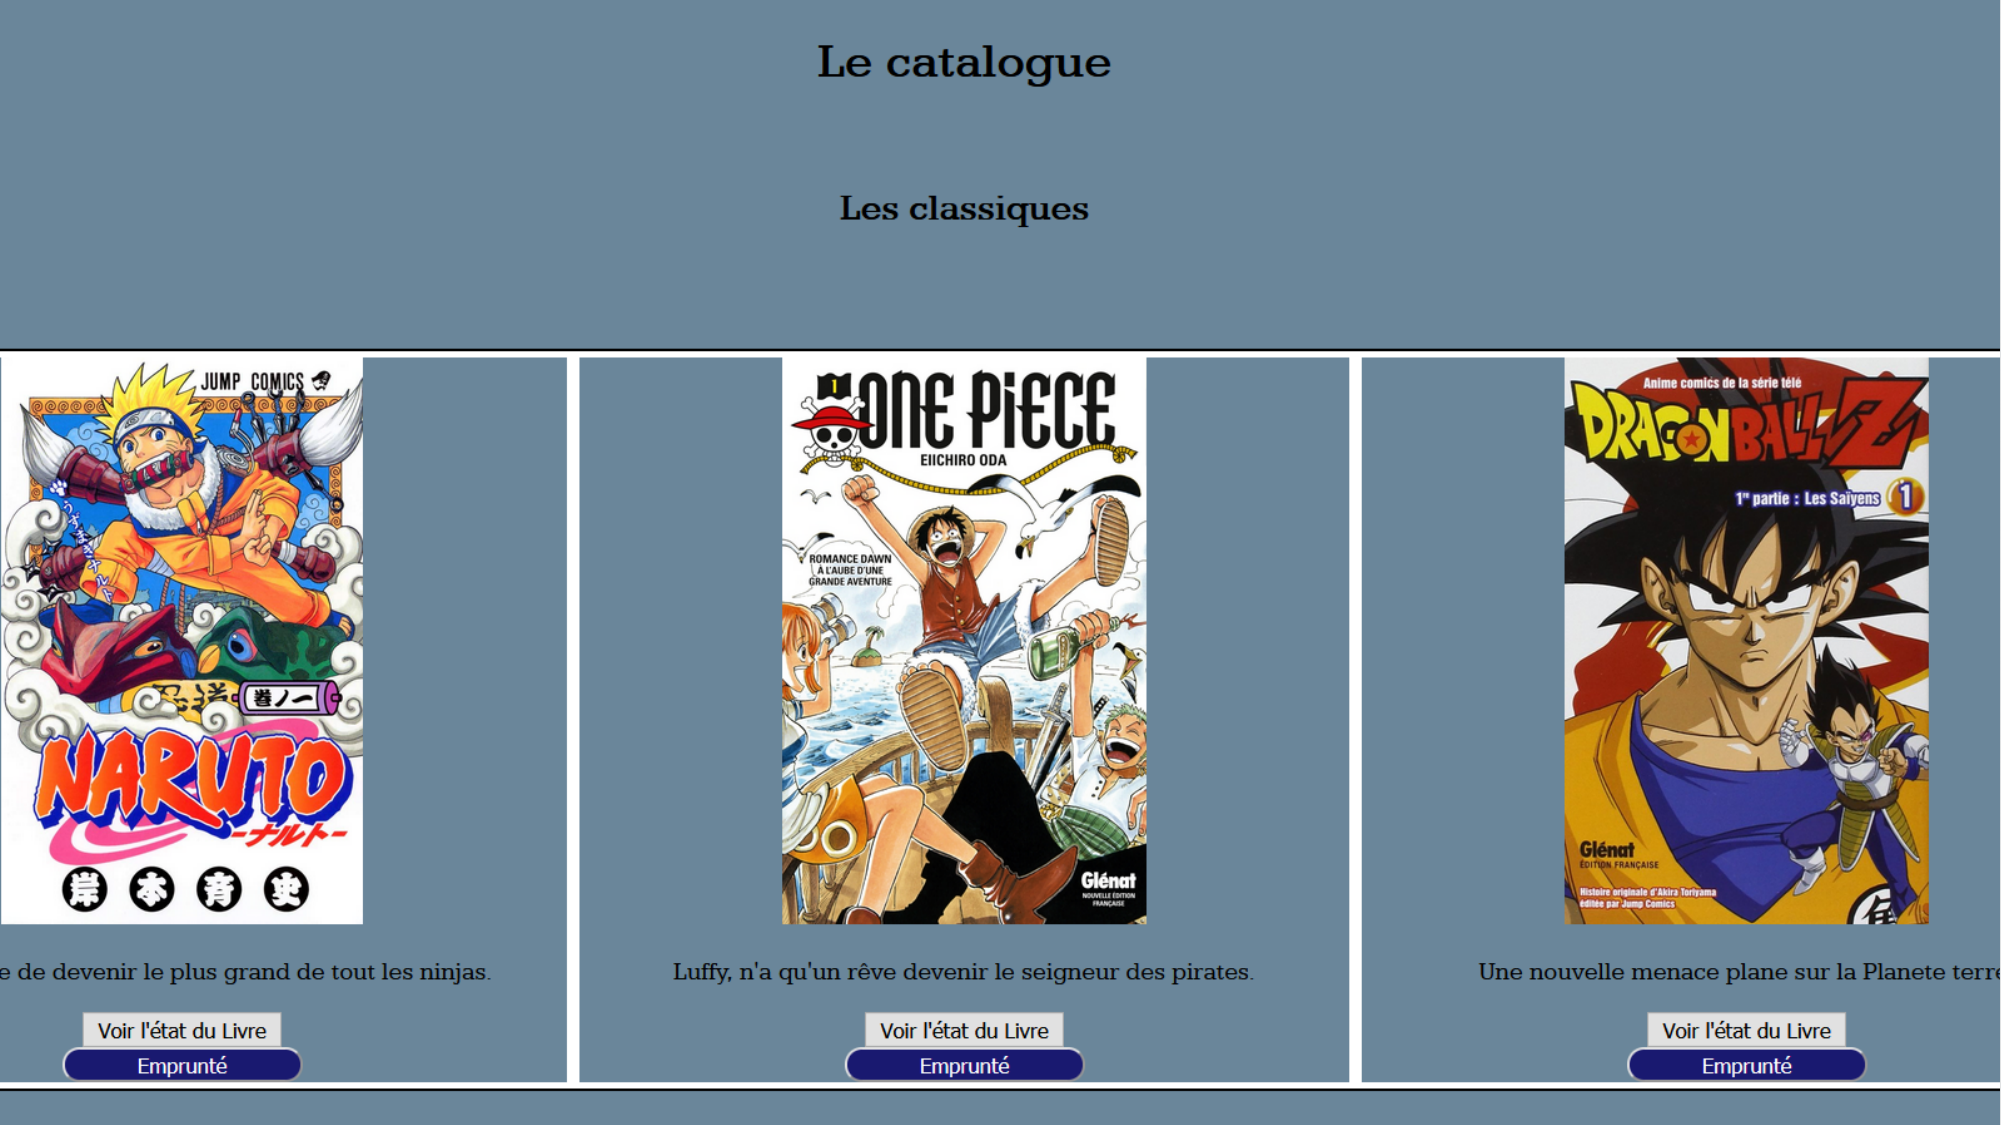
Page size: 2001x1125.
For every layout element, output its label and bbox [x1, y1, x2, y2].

list [0, 0, 2000, 1125]
